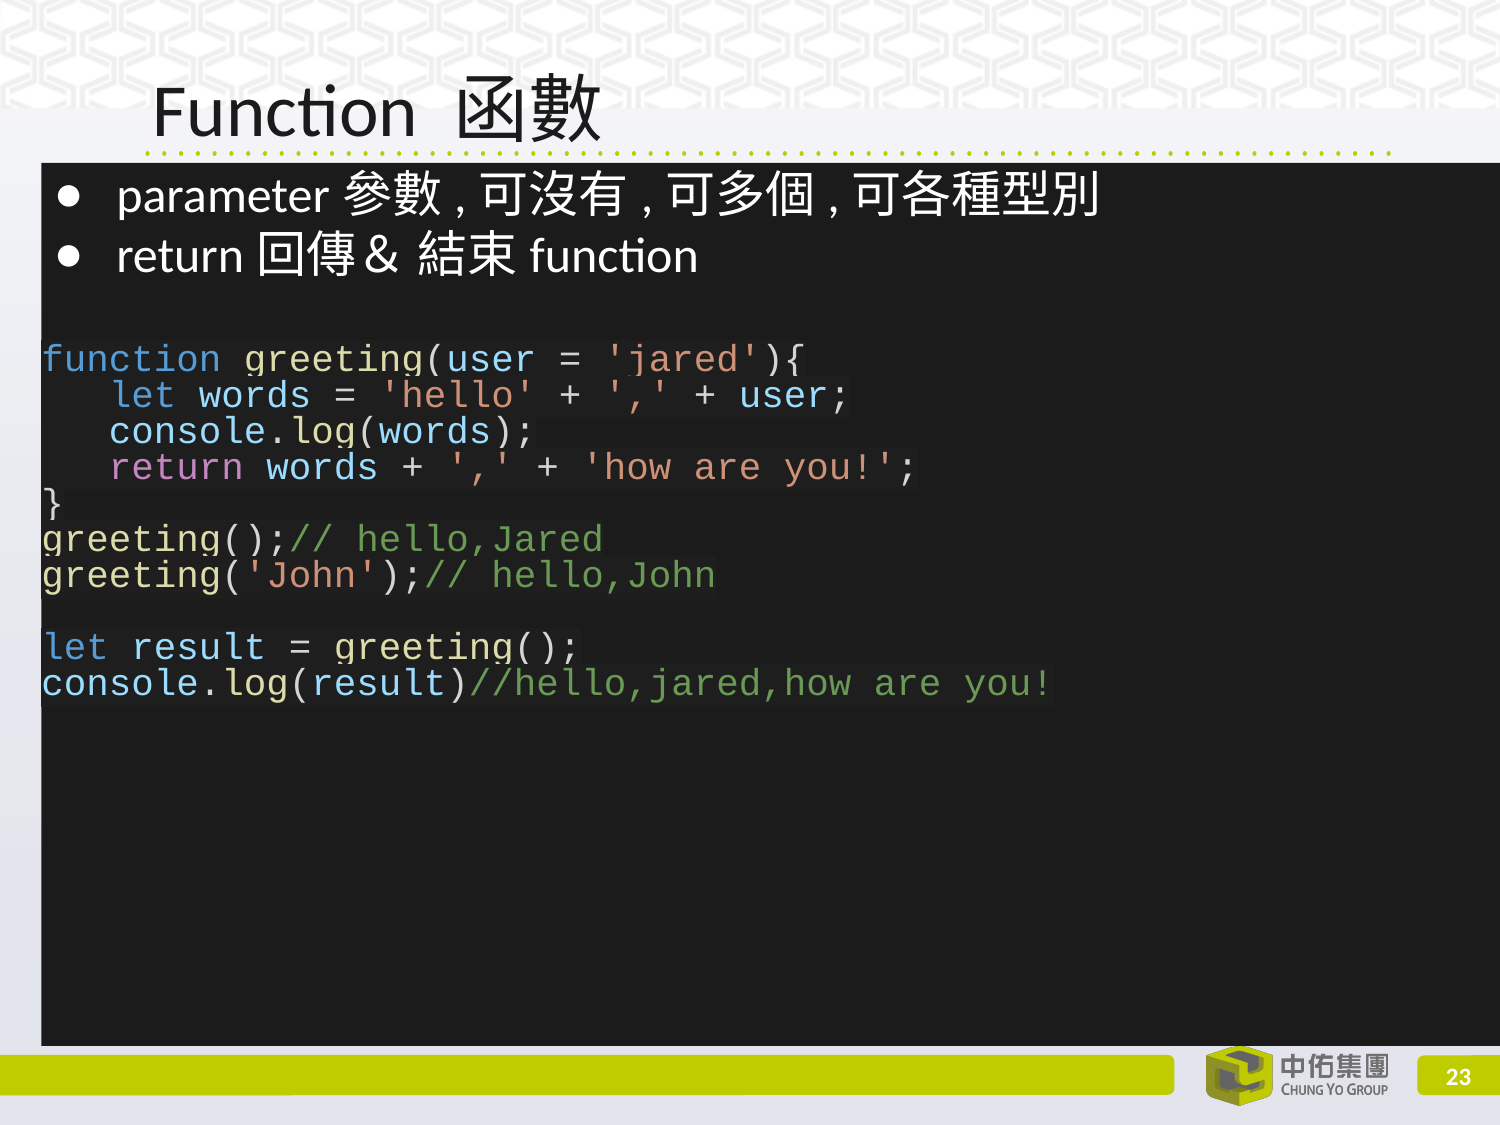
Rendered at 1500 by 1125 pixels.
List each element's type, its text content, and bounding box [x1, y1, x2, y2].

slide_number ‹#› [1417, 1046, 1500, 1106]
list parameter參數,可沒有,可多個,可各種型別 return回傳＆ 結束function function greeting(user = 'jared'){ let words = 'hello' + ',' + user; console.log(words); return words + ',' + 'how are you!'; } greeting();// hello,Jared greeting('John');// hello,John let result = greeting(); console.log(result)//hello,jared,how are you! [41, 162, 1500, 1046]
title Function 函數 [152, 82, 1443, 130]
picture [0, 0, 1500, 1125]
